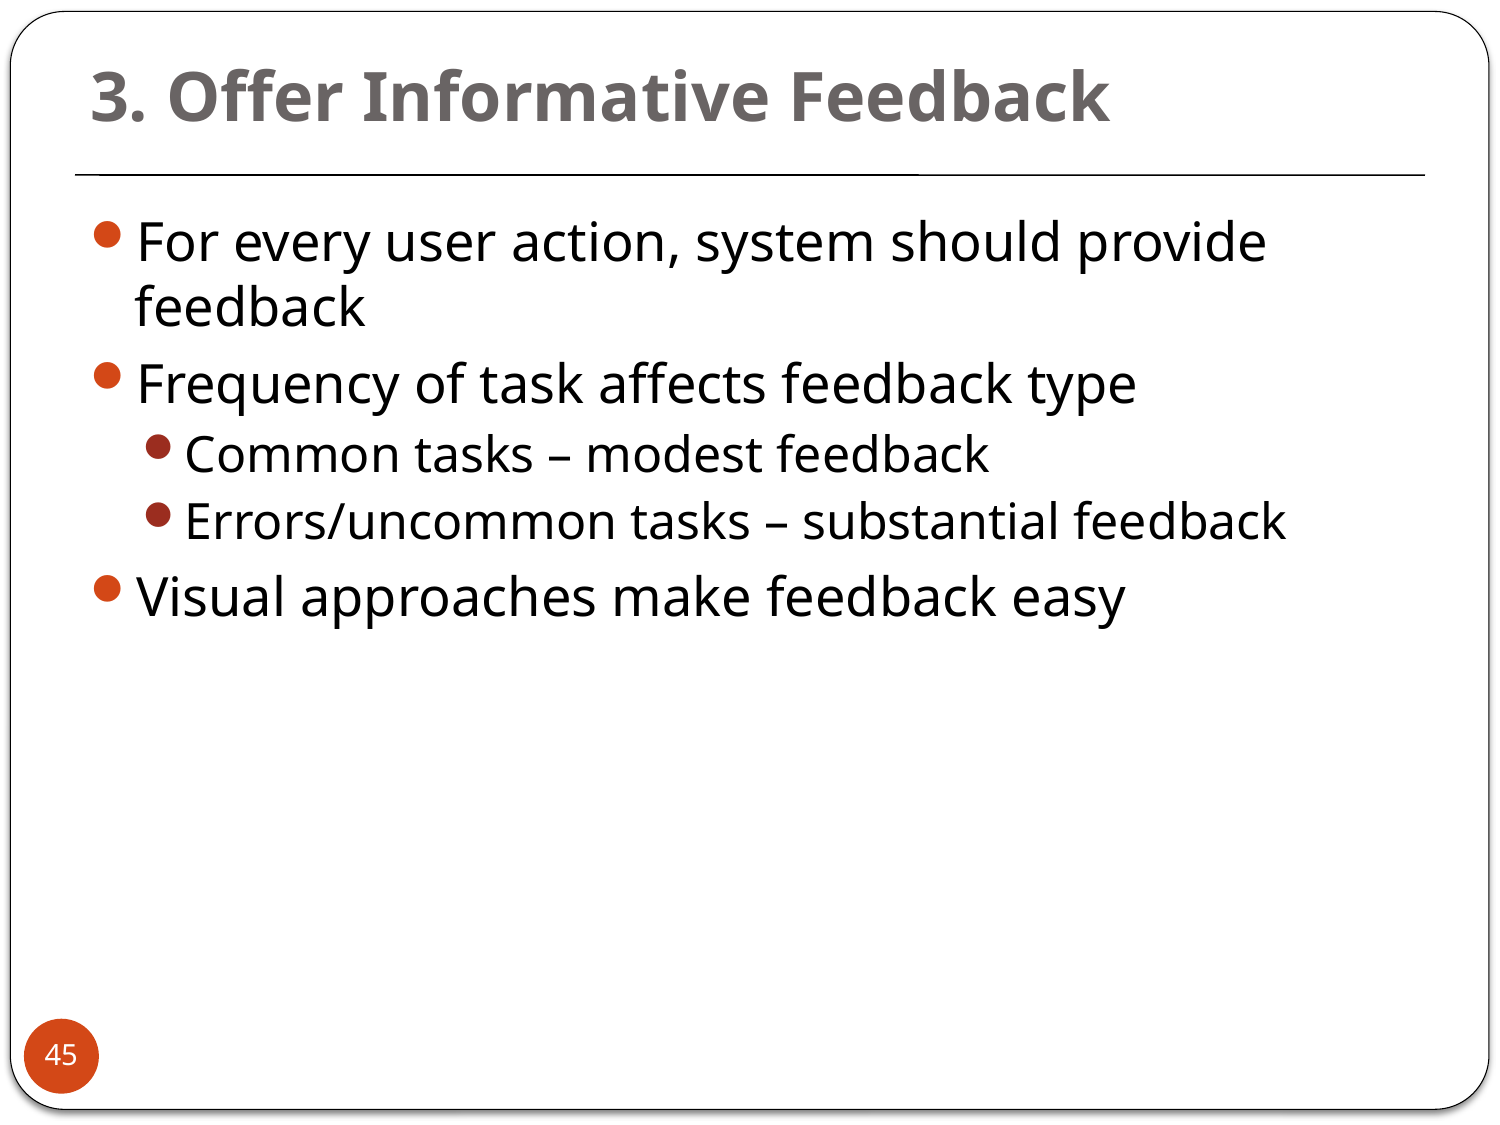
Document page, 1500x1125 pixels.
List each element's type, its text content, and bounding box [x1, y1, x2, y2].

title 3. Offer Informative Feedback [74, 44, 1426, 151]
slide_number 45 [23, 1018, 99, 1094]
list For every user action, system should provide feedback Frequency of task affects feedback type Common tasks – modest feedback Errors/uncommon tasks – substantial feedback Visual approaches make feedback easy [74, 199, 1451, 988]
